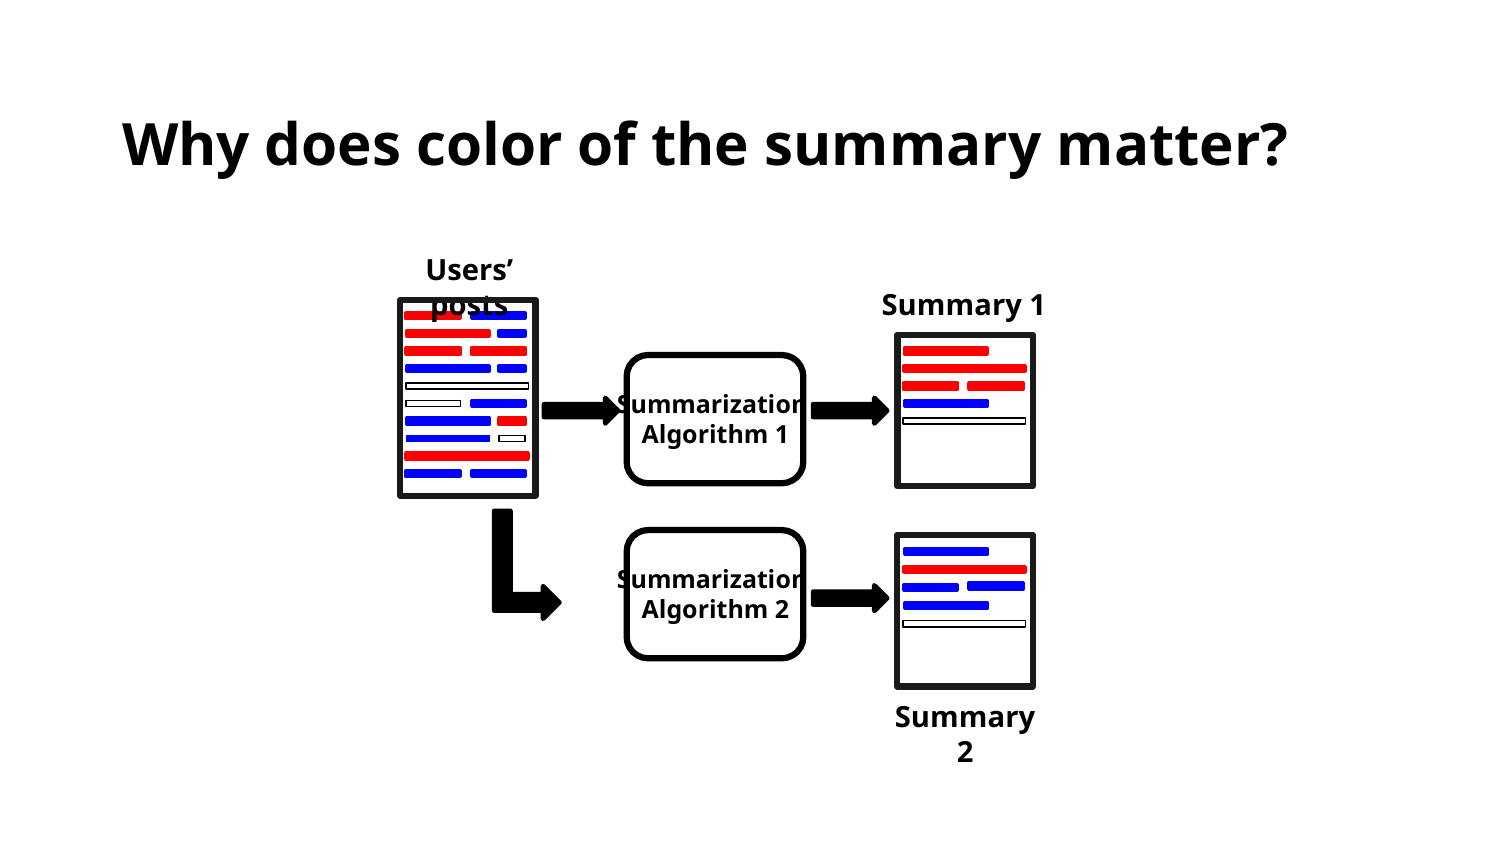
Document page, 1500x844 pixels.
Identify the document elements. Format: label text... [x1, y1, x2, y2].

text_box [626, 405, 804, 484]
text_box [400, 299, 536, 496]
title Why does color of the summary matter? [107, 91, 1369, 190]
text_box Summarization Algorithm 2 [594, 548, 837, 580]
text_box [903, 584, 958, 591]
text_box [903, 620, 1026, 627]
text_box Summary 1 [857, 271, 1071, 325]
text_box [897, 334, 1033, 487]
text_box [626, 580, 804, 659]
text_box [904, 602, 987, 609]
text_box [903, 566, 1026, 573]
text_box Users’ posts [373, 236, 565, 290]
text_box [903, 365, 1026, 372]
text_box [903, 382, 958, 389]
text_box [813, 585, 888, 611]
text_box [494, 510, 560, 619]
text_box [897, 534, 1033, 682]
text_box [627, 354, 803, 373]
text_box [904, 548, 987, 555]
text_box [904, 400, 988, 407]
text_box [627, 530, 803, 548]
text_box [903, 417, 1026, 425]
text_box Summary 2 [869, 682, 1061, 738]
text_box Summarization Algorithm 1 [594, 373, 837, 405]
text_box [813, 397, 888, 424]
text_box [544, 404, 619, 424]
text_box [904, 347, 988, 354]
text_box [968, 382, 1024, 389]
text_box [968, 582, 1024, 589]
